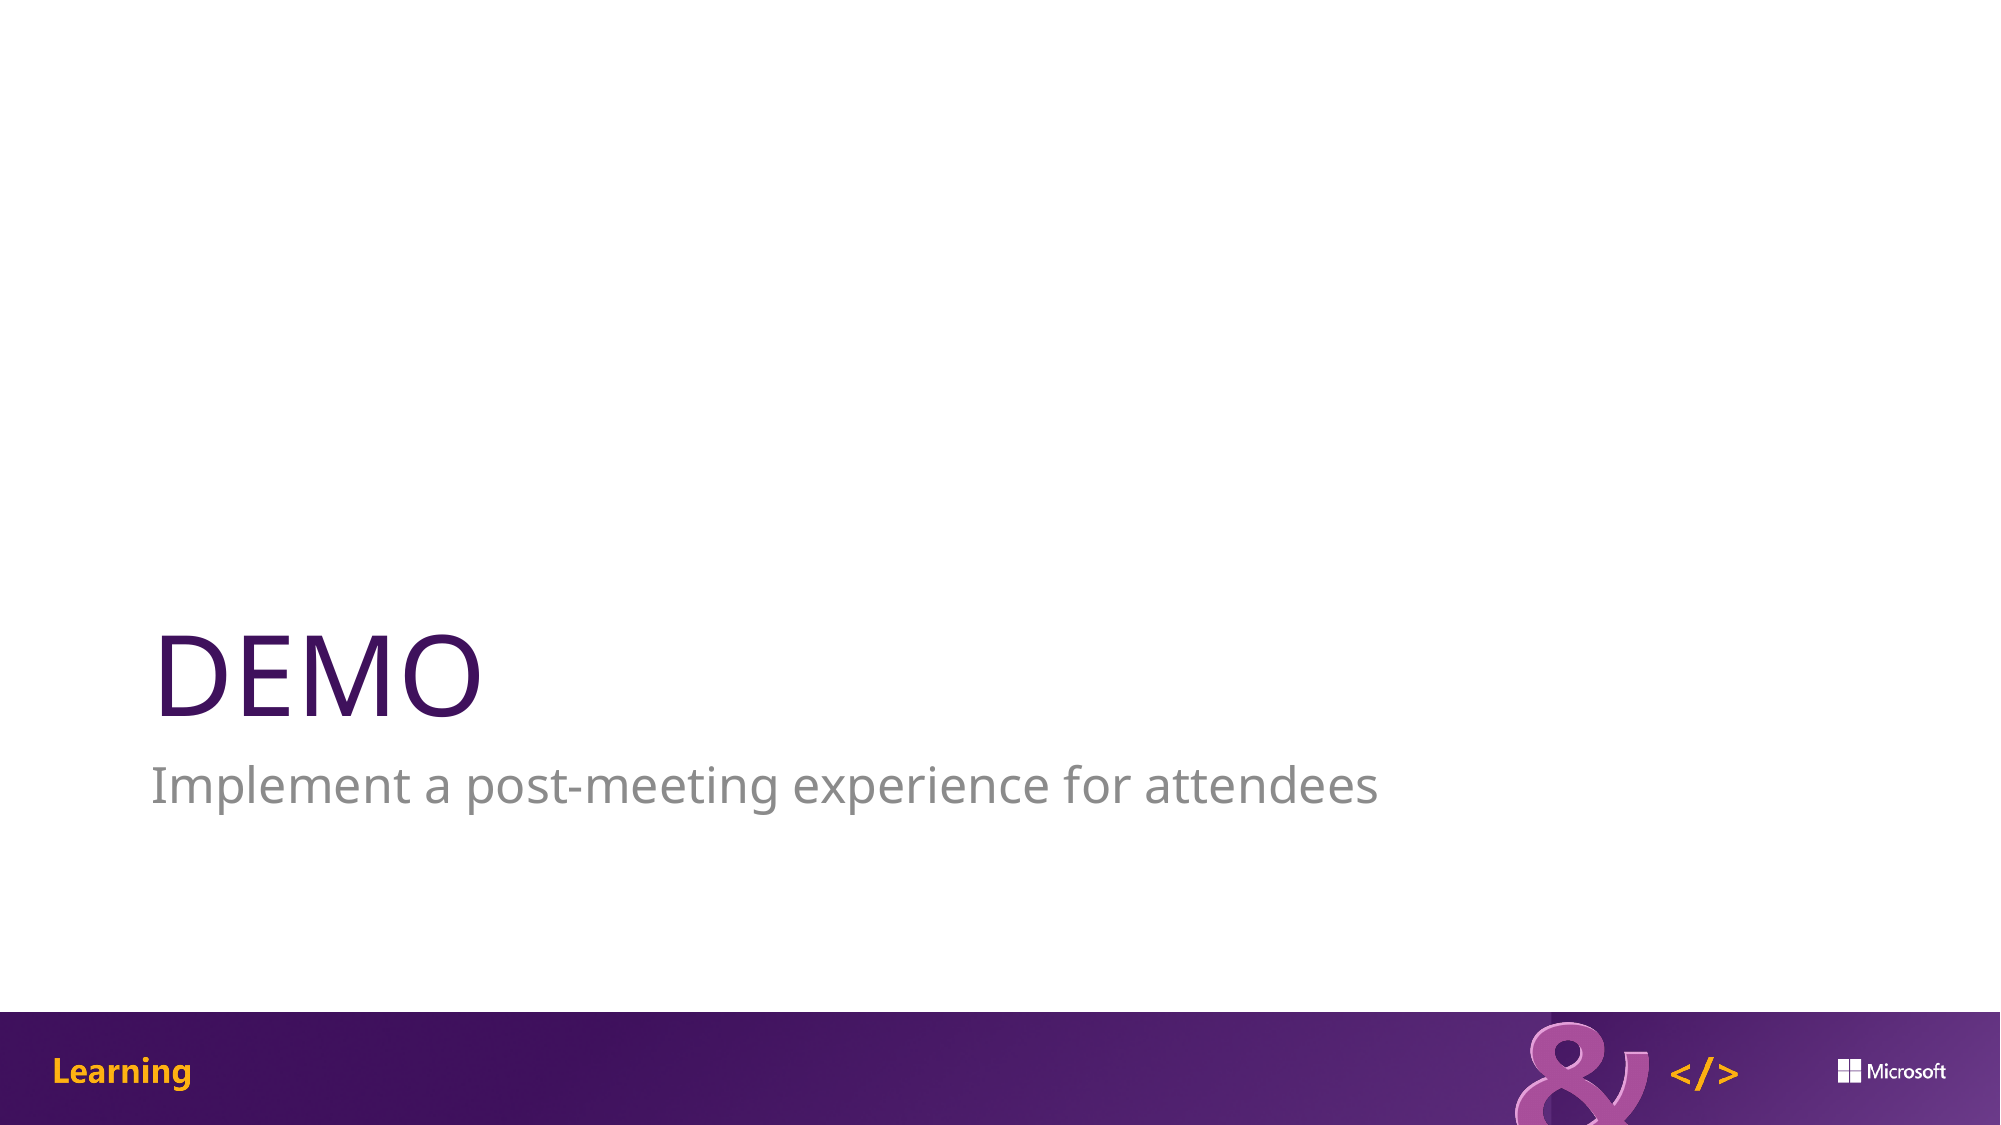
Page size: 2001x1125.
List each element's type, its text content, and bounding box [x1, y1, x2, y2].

picture [0, 1012, 2000, 1125]
list Implement a post-meeting experience for attendees [136, 752, 1862, 999]
title DEMO [136, 280, 1862, 749]
